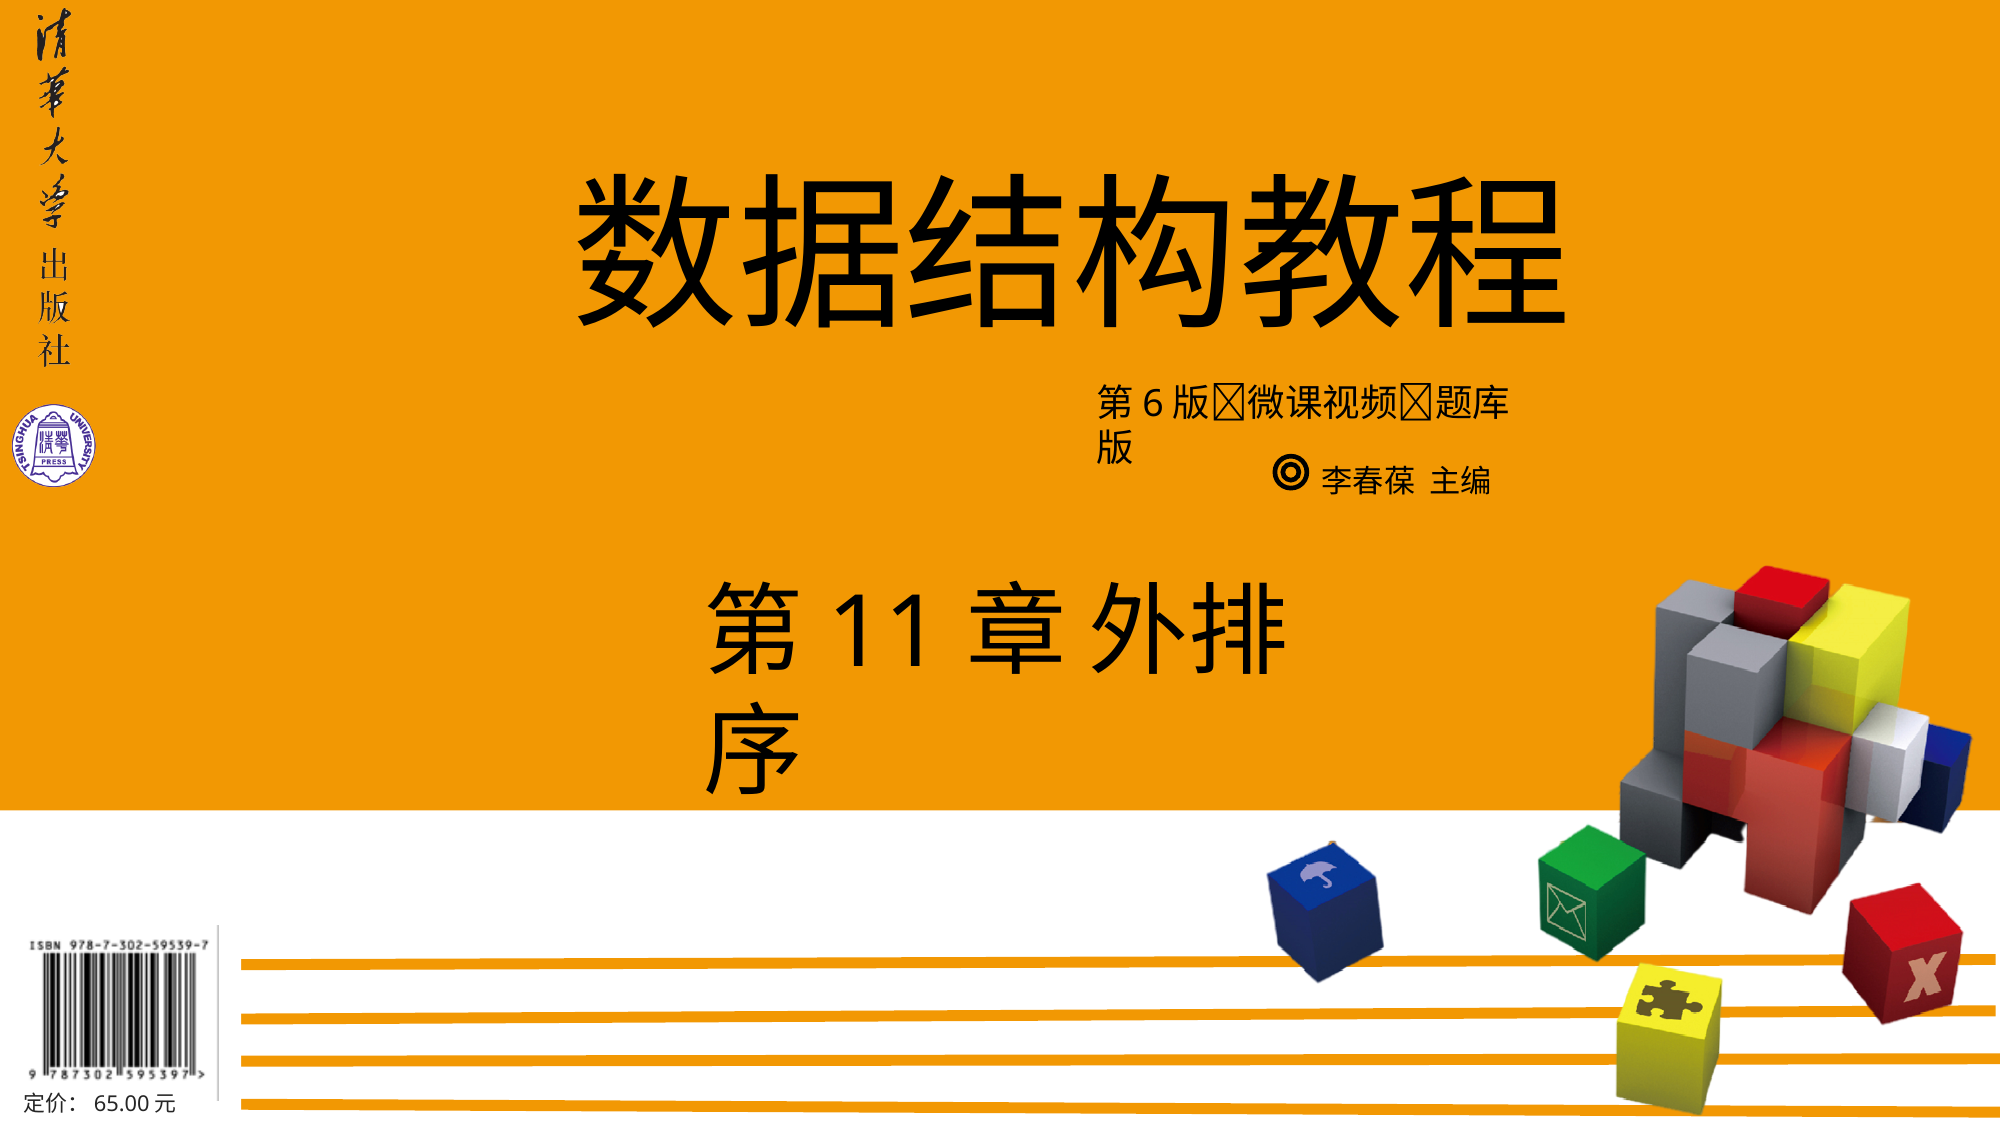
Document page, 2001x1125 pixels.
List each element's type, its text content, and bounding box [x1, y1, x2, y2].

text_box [319, 1103, 1251, 1113]
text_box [319, 1058, 1251, 1062]
picture [0, 0, 148, 500]
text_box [319, 1010, 1251, 1021]
text_box 第6版微课视频题库版 [1081, 371, 1560, 477]
text_box [1273, 455, 1308, 490]
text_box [319, 959, 1251, 966]
text_box 第11章 外排序 [689, 559, 1251, 815]
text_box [0, 917, 319, 1125]
text_box [0, 0, 2000, 811]
text_box 数据结构教程 [556, 141, 1786, 356]
text_box 李春葆 主编 [1306, 453, 1511, 506]
picture [1251, 521, 2000, 1122]
